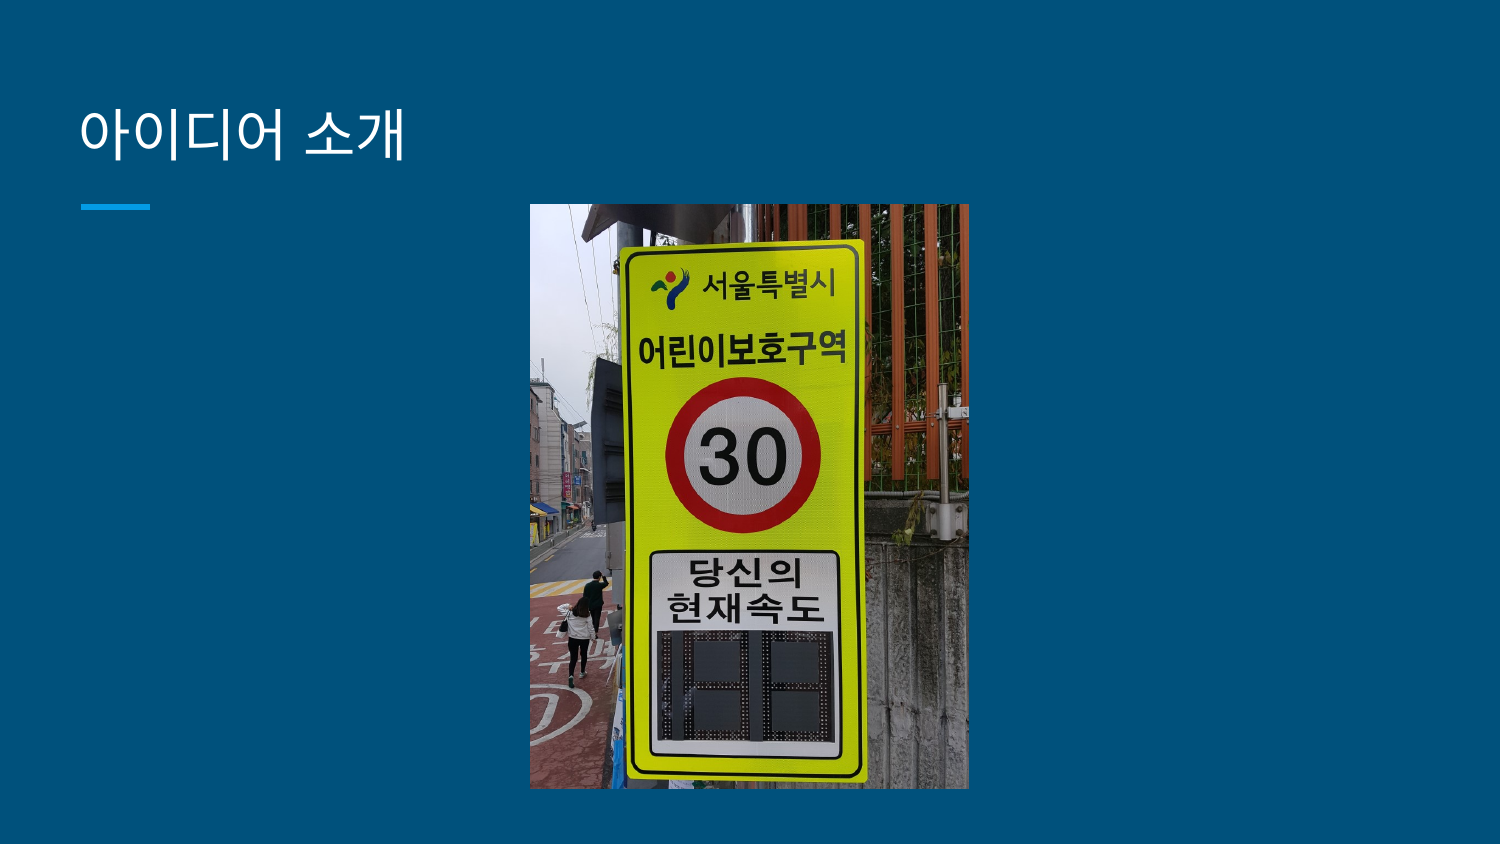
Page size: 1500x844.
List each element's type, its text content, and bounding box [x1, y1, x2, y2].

title 아이디어 소개 [63, 75, 1437, 188]
picture [531, 205, 968, 788]
